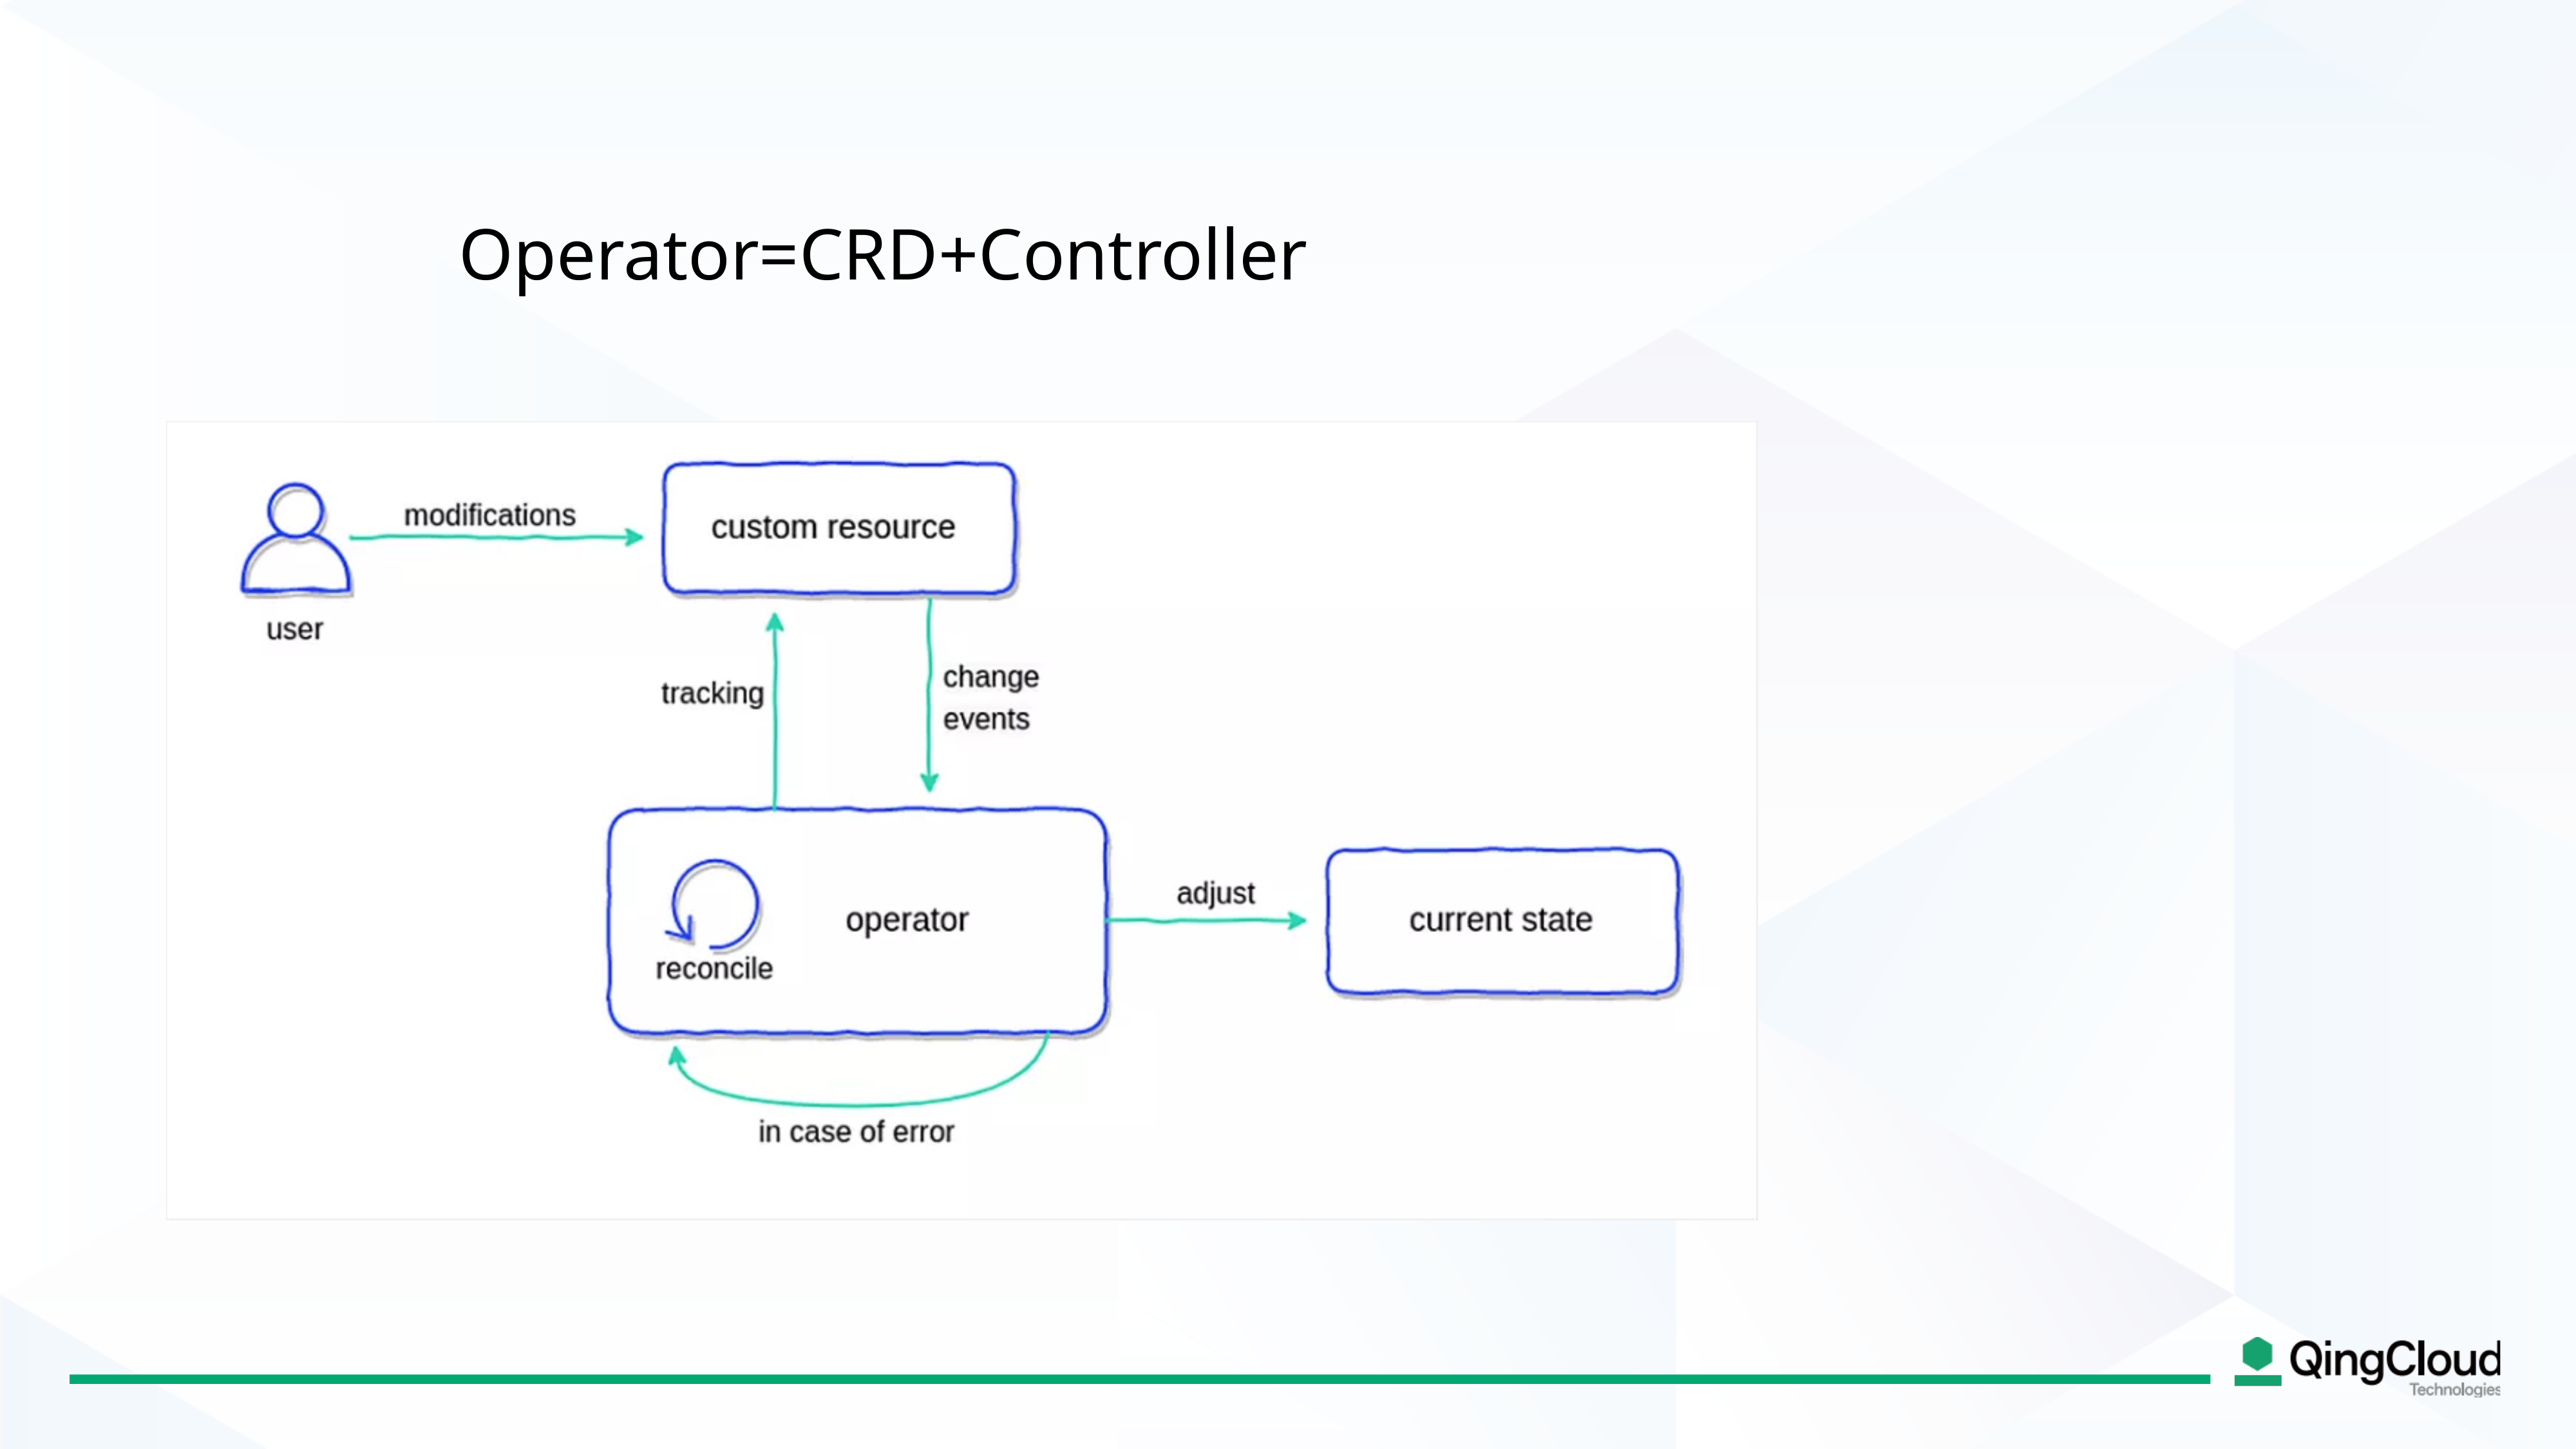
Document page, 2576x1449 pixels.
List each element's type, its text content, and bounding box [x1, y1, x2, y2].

text_box Operator=CRD+Controller [453, 155, 1314, 309]
picture [166, 421, 1758, 1220]
